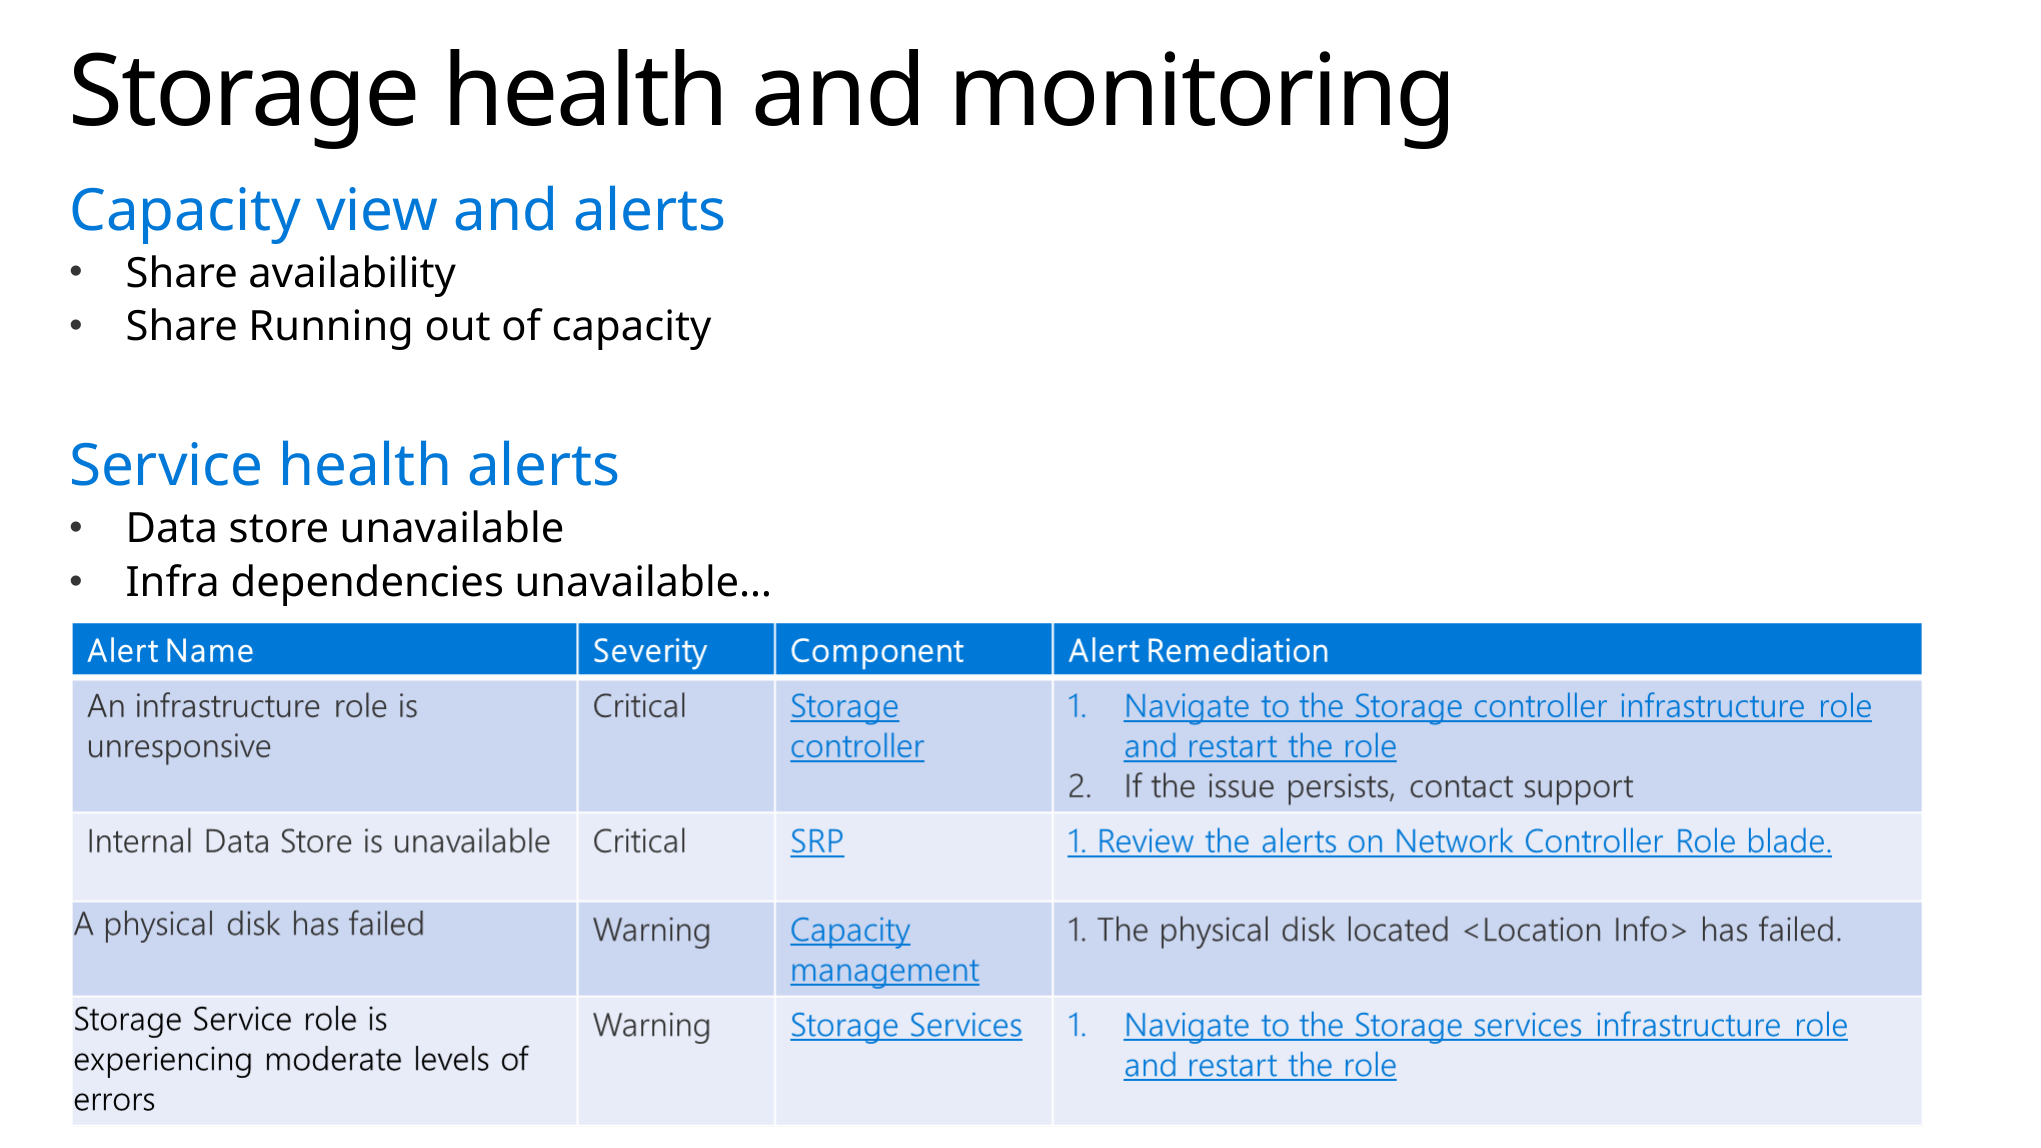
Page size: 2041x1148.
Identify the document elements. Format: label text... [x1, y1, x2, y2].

title Storage health and monitoring [45, 23, 1996, 162]
list Capacity view and alerts Share availability Share Running out of capacity Service health alerts Data store unavailable Infra dependencies unavailable… [45, 164, 1996, 1059]
picture [69, 617, 1927, 1139]
